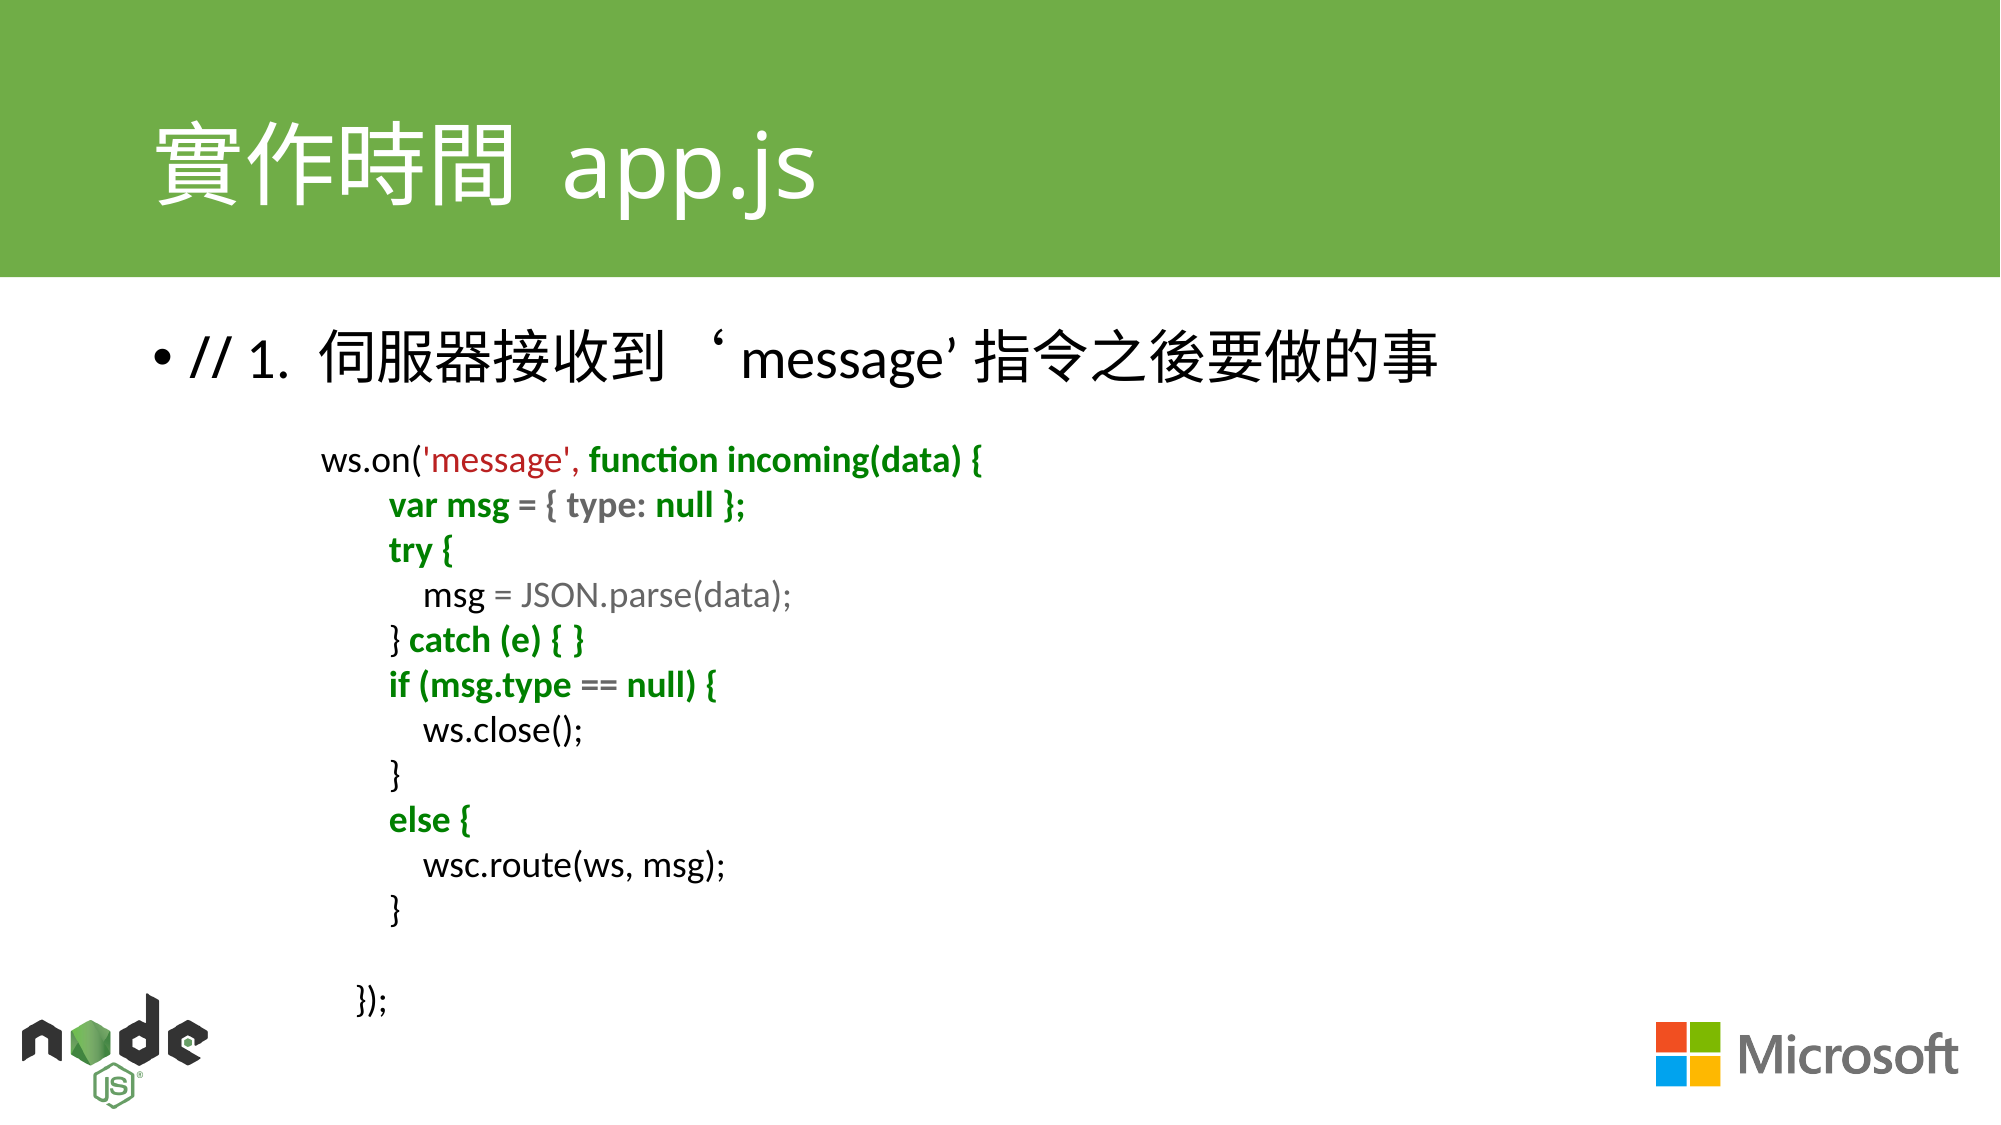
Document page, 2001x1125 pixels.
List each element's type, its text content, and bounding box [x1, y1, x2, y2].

title 實作時間 app.js [137, 59, 1863, 278]
picture [3, 978, 227, 1124]
text_box ws.on('message', function incoming(data) { var msg = { type: null }; try { msg = JSON.parse(data); } catch (e) { } if (msg.type == null) { ws.close(); } else { wsc.route(ws, msg); } }); [306, 428, 1216, 1028]
picture [1614, 983, 2000, 1125]
list // 1. 伺服器接收到‘message’指令之後要做的事 [137, 320, 1721, 928]
text_box [0, 0, 2000, 278]
